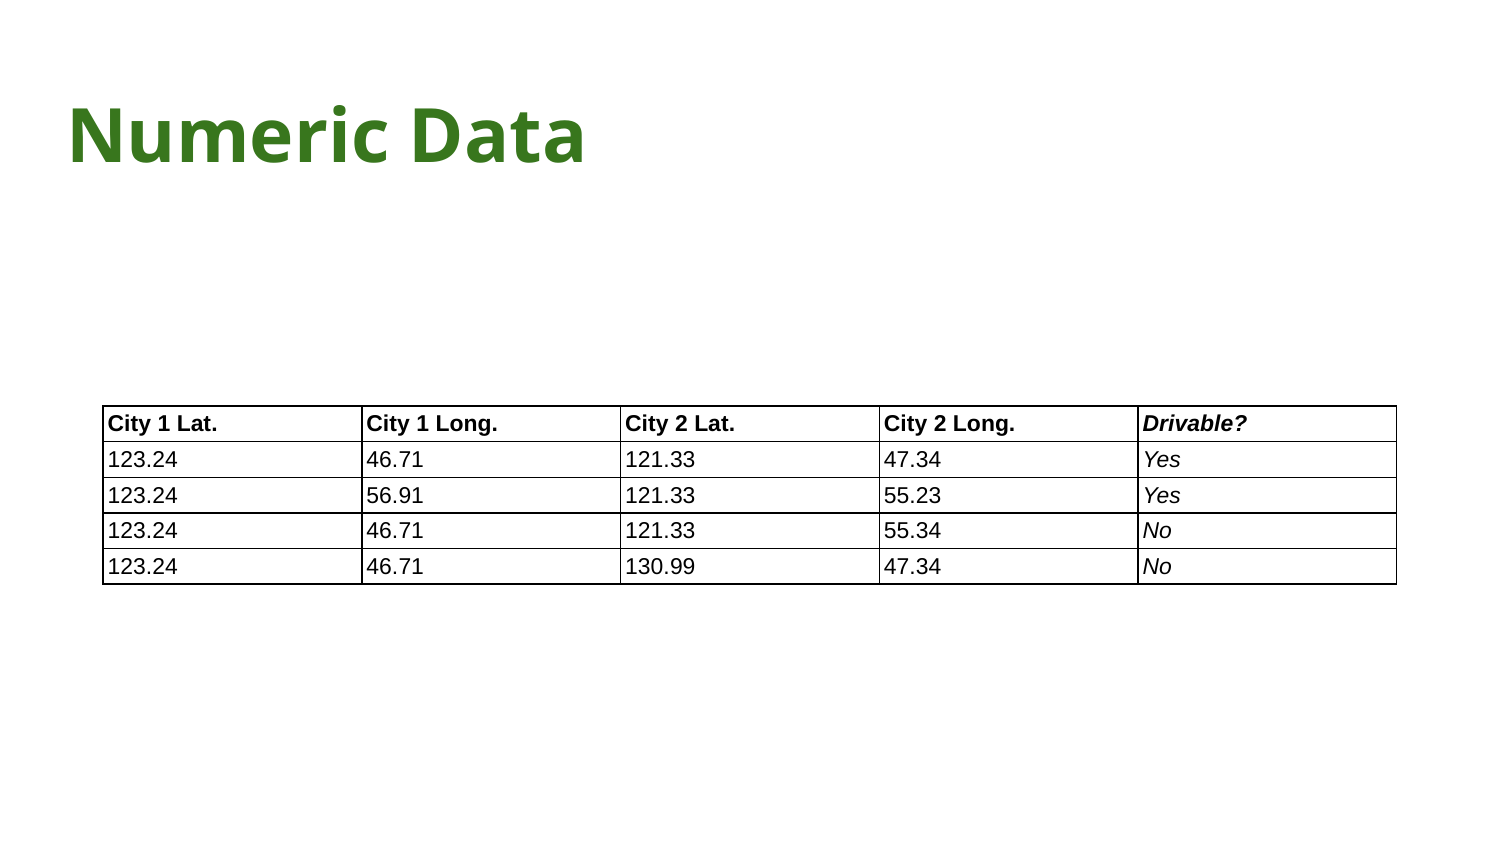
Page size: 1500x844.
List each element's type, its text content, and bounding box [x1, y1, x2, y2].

table_cell 121.33 [621, 514, 879, 548]
title Numeric Data [51, 72, 1449, 167]
table_header City 2 Lat. [621, 407, 879, 441]
table_cell 47.34 [880, 549, 1137, 583]
table_cell 47.34 [880, 442, 1137, 477]
table_cell 56.91 [363, 478, 620, 512]
table_cell 123.24 [104, 478, 361, 512]
table_cell 130.99 [621, 549, 879, 583]
table_cell 123.24 [104, 549, 361, 583]
table_cell 123.24 [104, 514, 361, 548]
table_header City 1 Lat. [104, 407, 361, 441]
table_cell 123.24 [104, 442, 361, 477]
table_header City 2 Long. [880, 407, 1137, 441]
table_cell No [1139, 514, 1396, 548]
table_cell 46.71 [363, 549, 620, 583]
table_cell Yes [1139, 442, 1396, 477]
table_header City 1 Long. [363, 407, 620, 441]
table_cell 46.71 [363, 442, 620, 477]
table_cell 121.33 [621, 478, 879, 512]
table_cell 46.71 [363, 514, 620, 548]
table_cell Yes [1139, 478, 1396, 512]
table_cell 55.23 [880, 478, 1137, 512]
table_cell 121.33 [621, 442, 879, 477]
table_cell No [1139, 549, 1396, 583]
table_cell 55.34 [880, 514, 1137, 548]
table_header Drivable? [1139, 407, 1396, 441]
